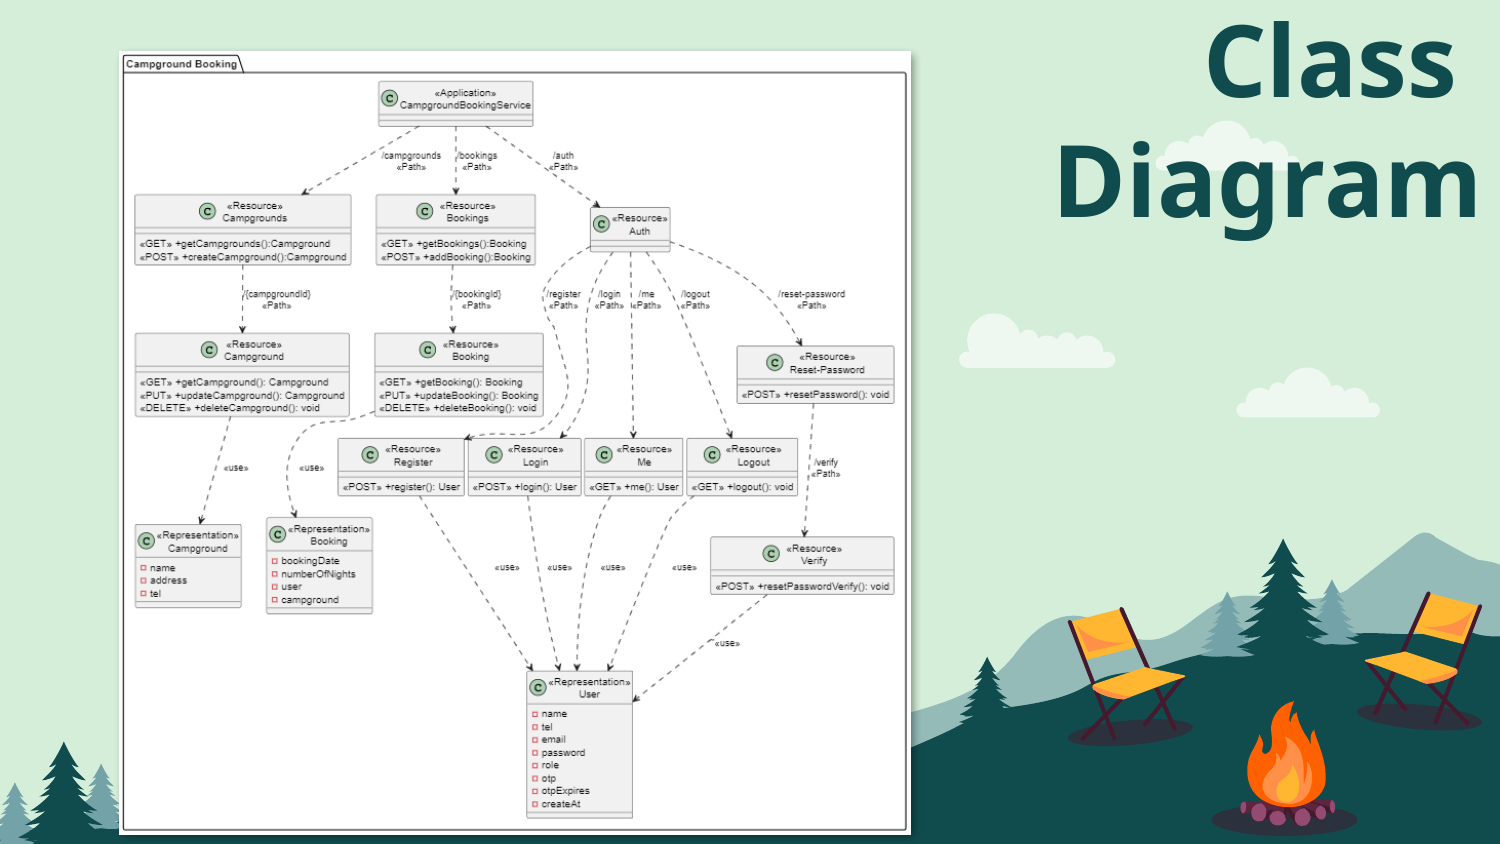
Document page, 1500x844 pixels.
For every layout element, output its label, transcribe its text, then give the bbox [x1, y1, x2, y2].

picture [119, 51, 911, 835]
title Class Diagram [956, 0, 1499, 121]
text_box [958, 120, 1381, 418]
